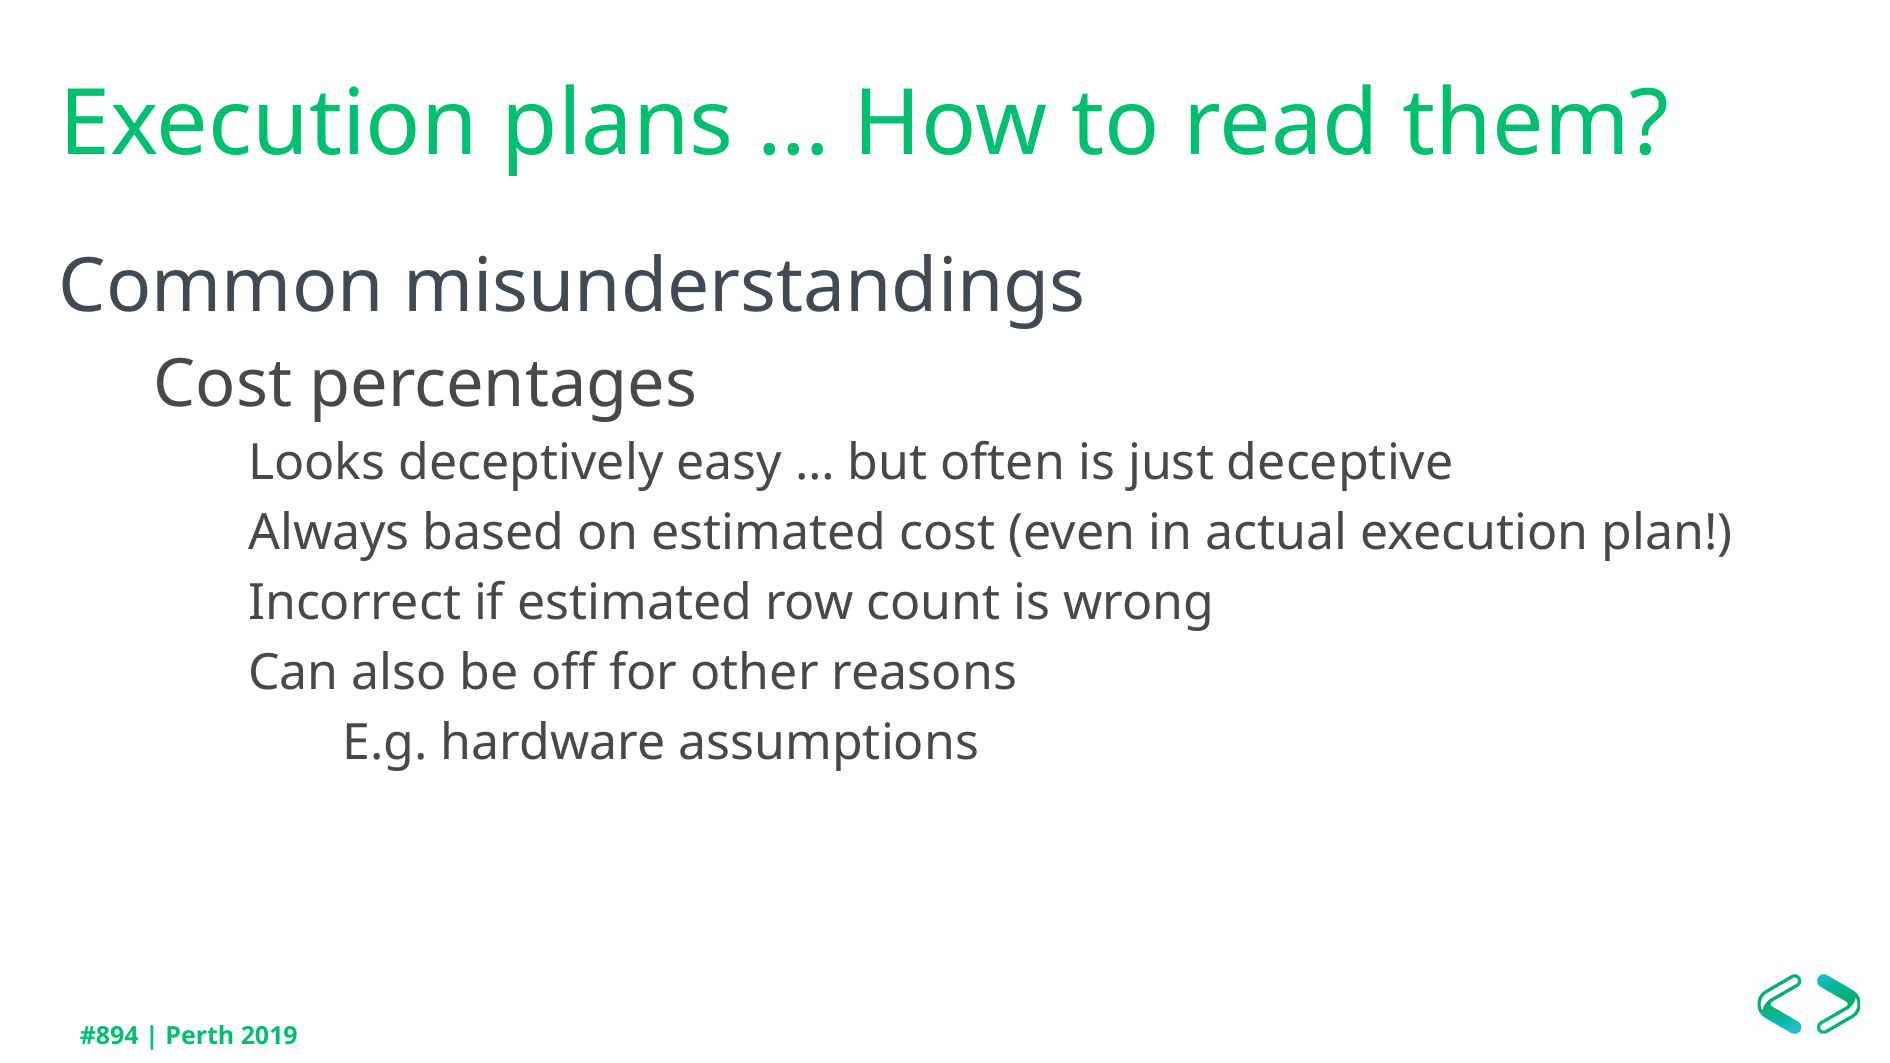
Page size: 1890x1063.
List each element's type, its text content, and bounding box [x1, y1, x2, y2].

title Execution plans … How to read them? [59, 59, 1831, 178]
list Common misunderstandings Cost percentages Looks deceptively easy … but often is just deceptive Always based on estimated cost (even in actual execution plan!) Incorrect if estimated row count is wrong Can also be off for other reasons E.g. hardware assumptions [59, 236, 1831, 1004]
